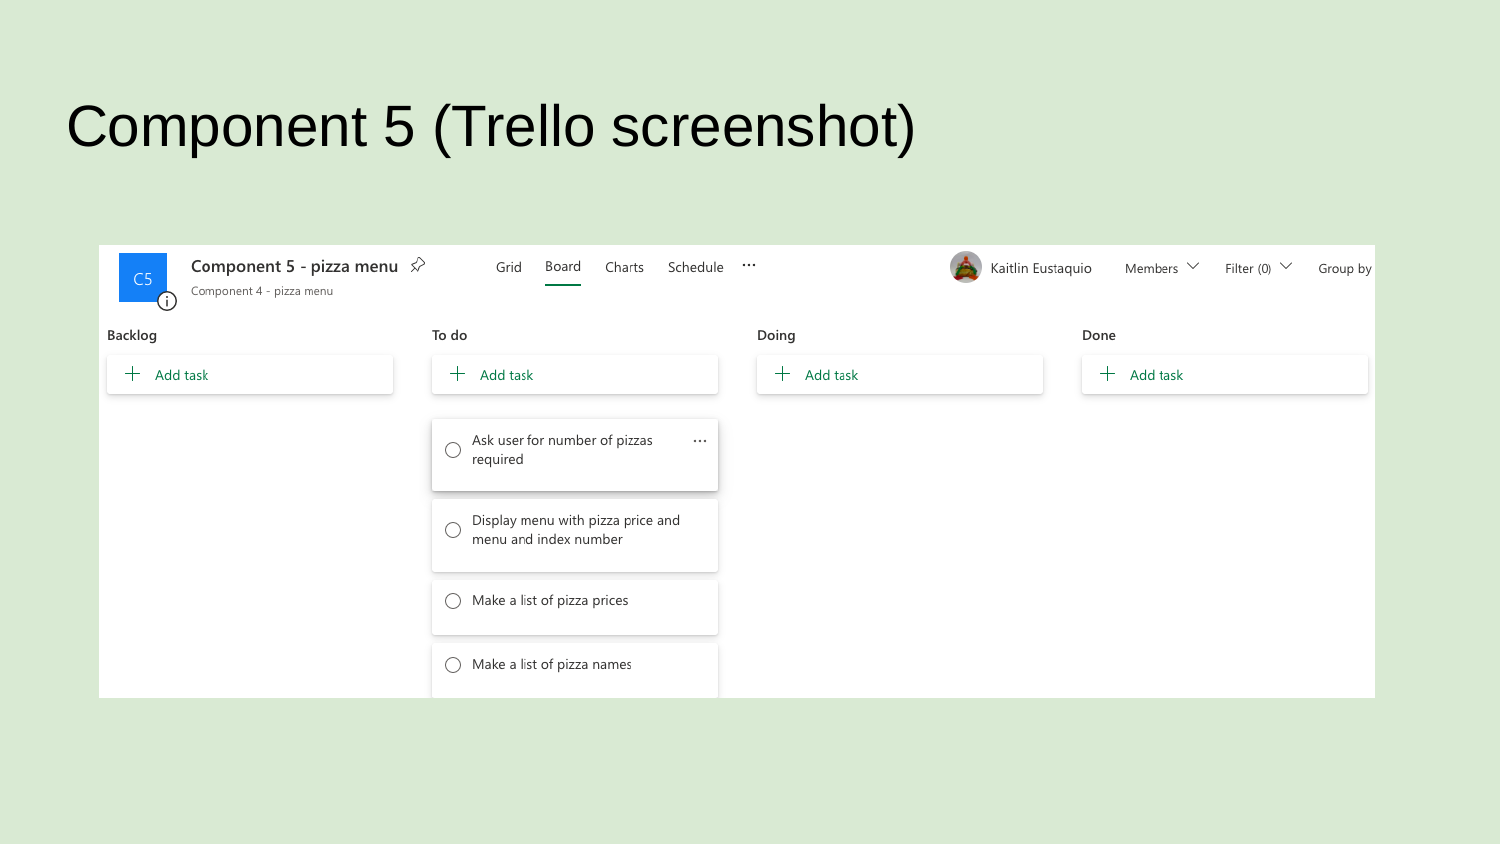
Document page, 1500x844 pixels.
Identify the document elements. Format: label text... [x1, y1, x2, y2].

title Component 5 (Trello screenshot) [51, 72, 1449, 167]
picture [99, 244, 1375, 698]
